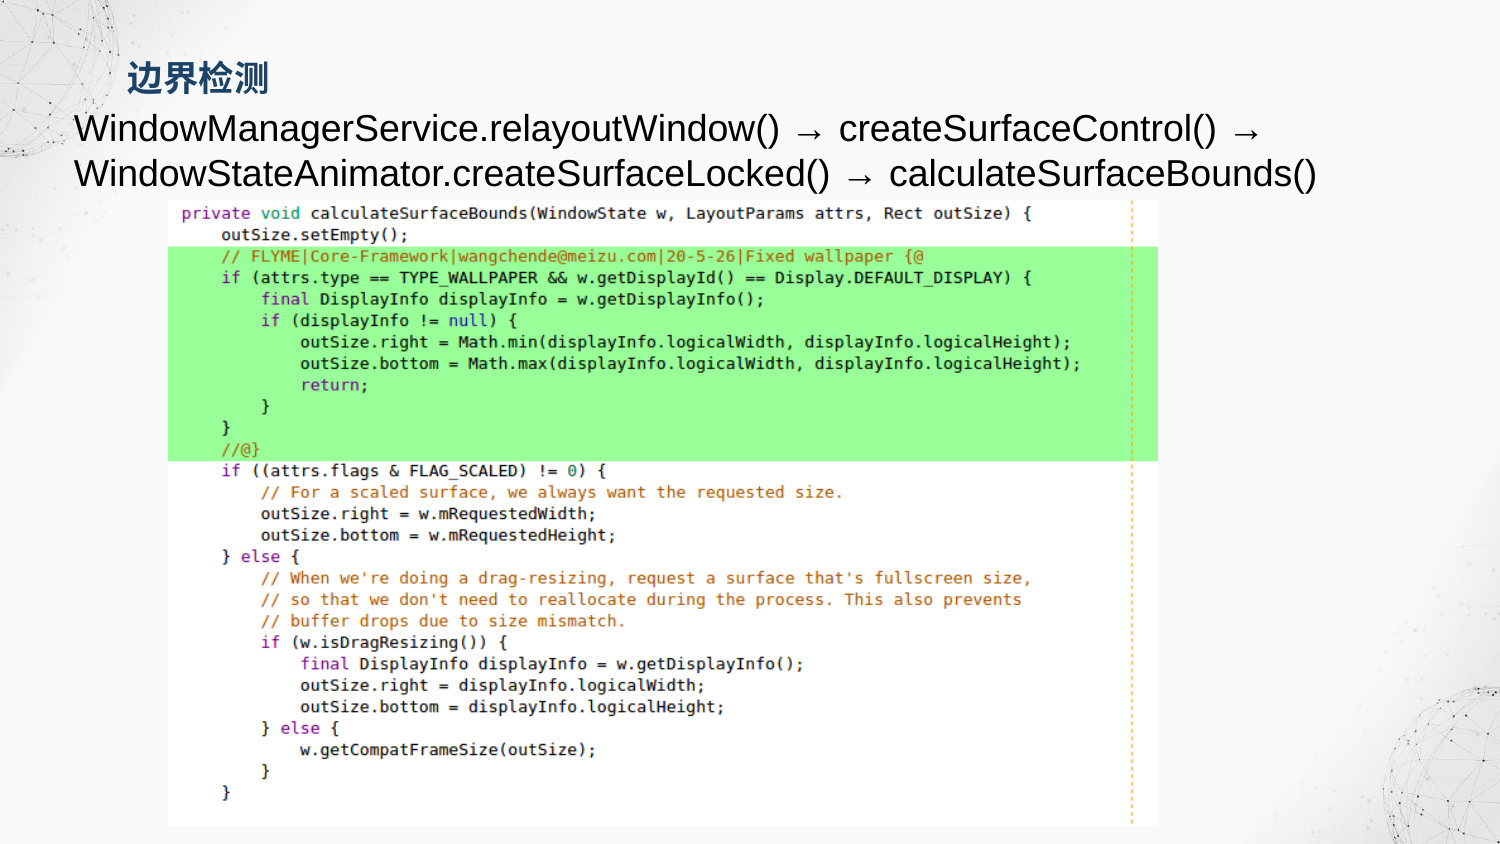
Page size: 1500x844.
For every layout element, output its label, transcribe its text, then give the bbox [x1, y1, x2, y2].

picture [0, 0, 1500, 844]
text_box WindowManagerService.relayoutWindow() → createSurfaceControl() → WindowStateAnimator.createSurfaceLocked() → calculateSurfaceBounds() [59, 96, 1500, 154]
text_box 边界检测 [116, 50, 487, 96]
